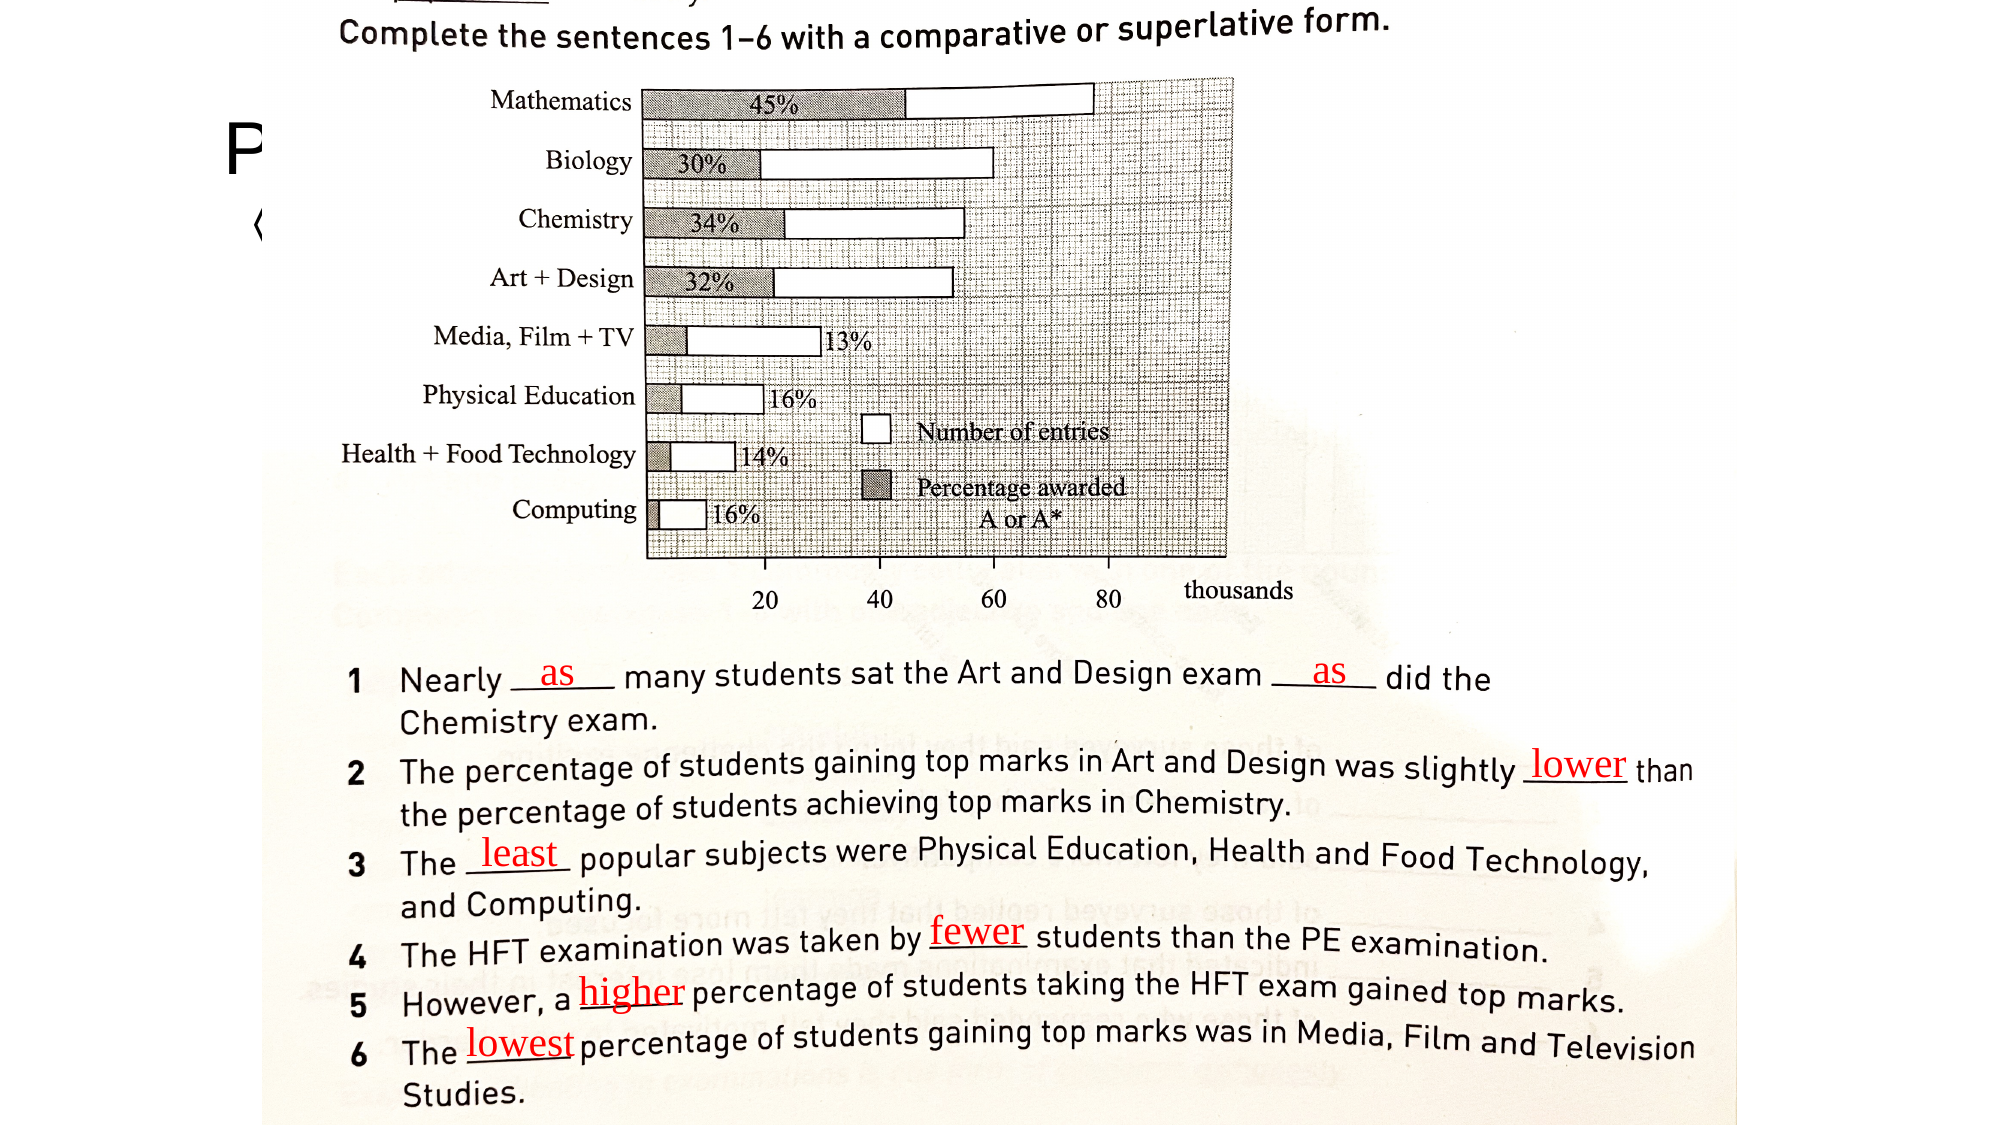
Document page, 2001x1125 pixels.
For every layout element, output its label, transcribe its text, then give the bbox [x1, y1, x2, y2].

picture [262, 0, 1737, 1125]
text_box Practice: 《胡敏雅思教材第7代》P26 第1题 [208, 92, 262, 267]
